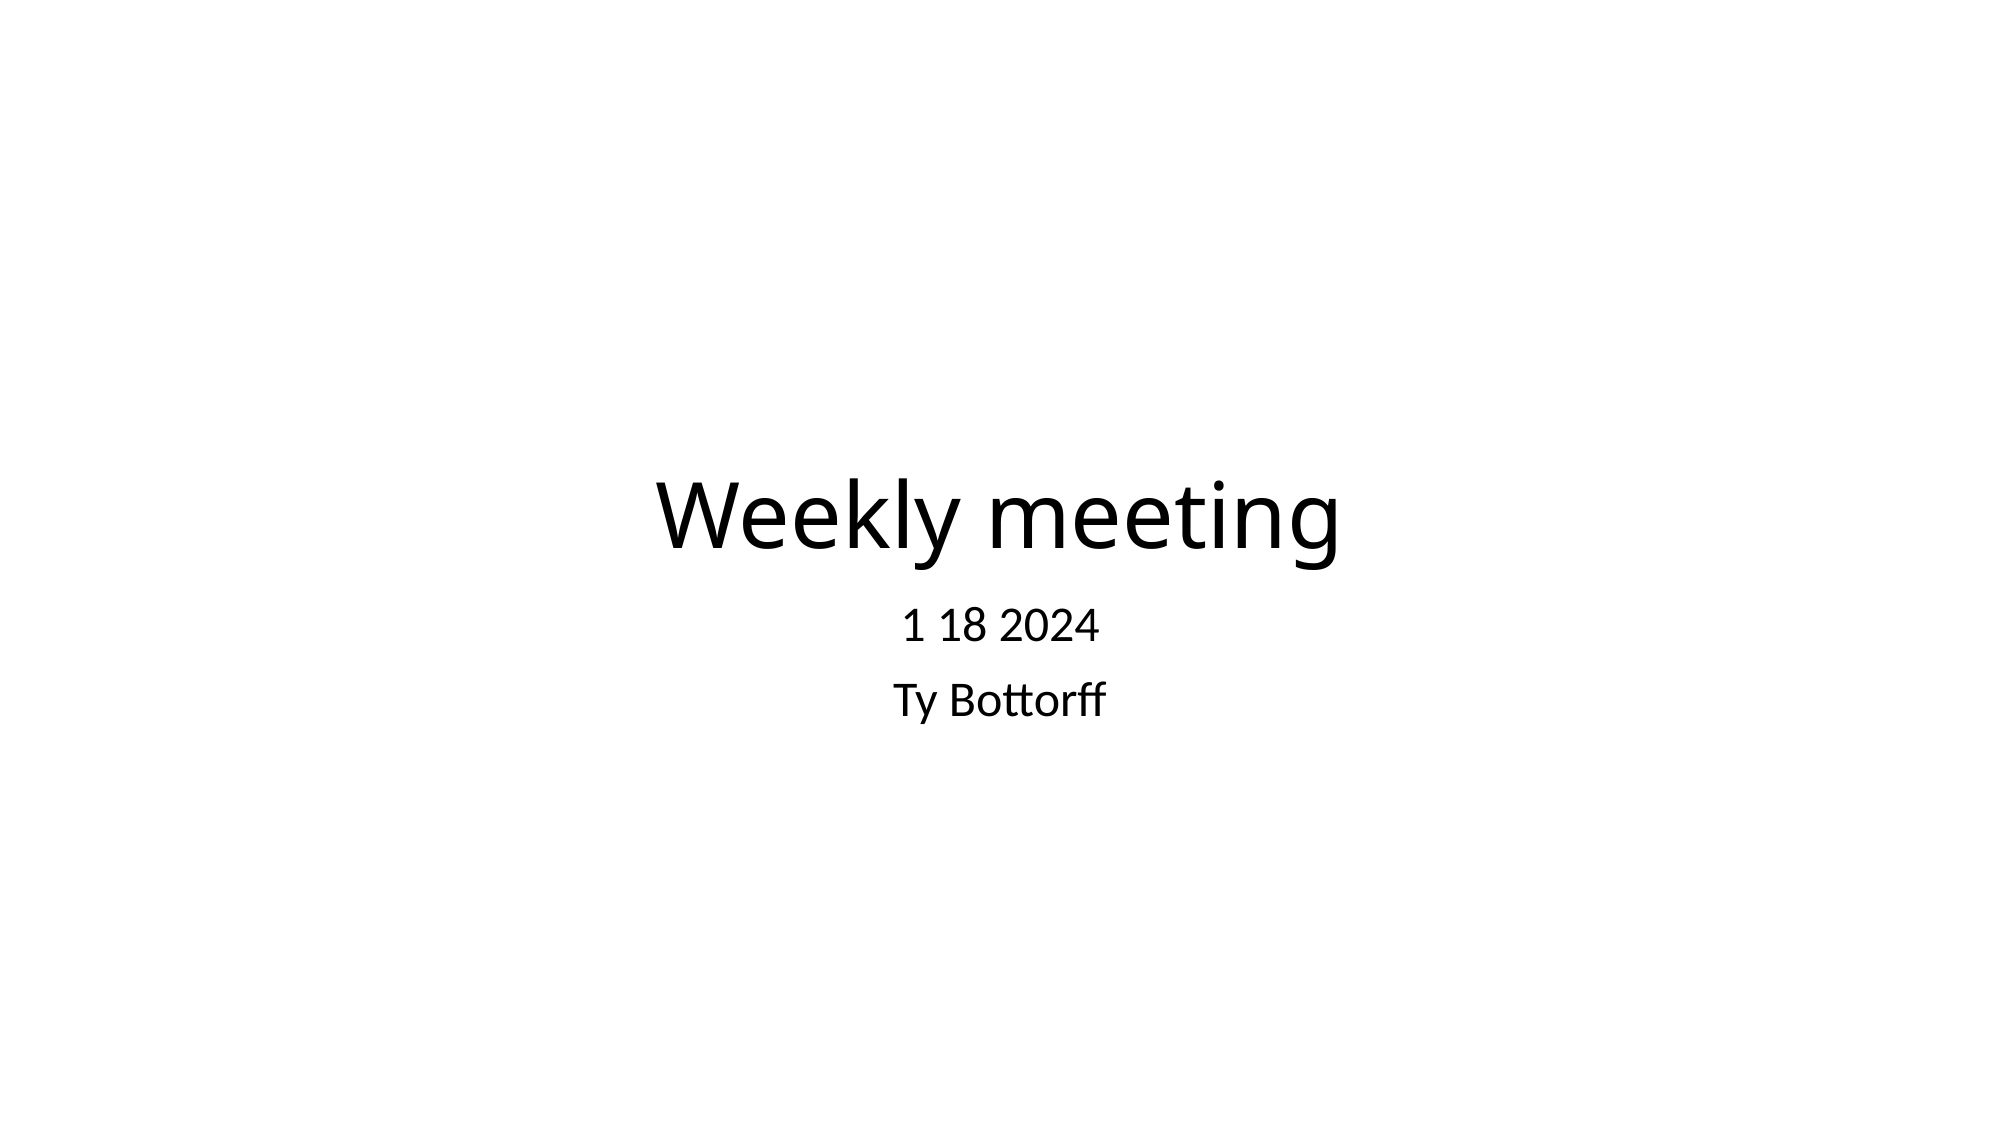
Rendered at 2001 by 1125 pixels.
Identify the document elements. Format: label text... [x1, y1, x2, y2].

title Weekly meeting [249, 184, 1750, 576]
subtitle 1 18 2024 Ty Bottorff [249, 590, 1750, 863]
